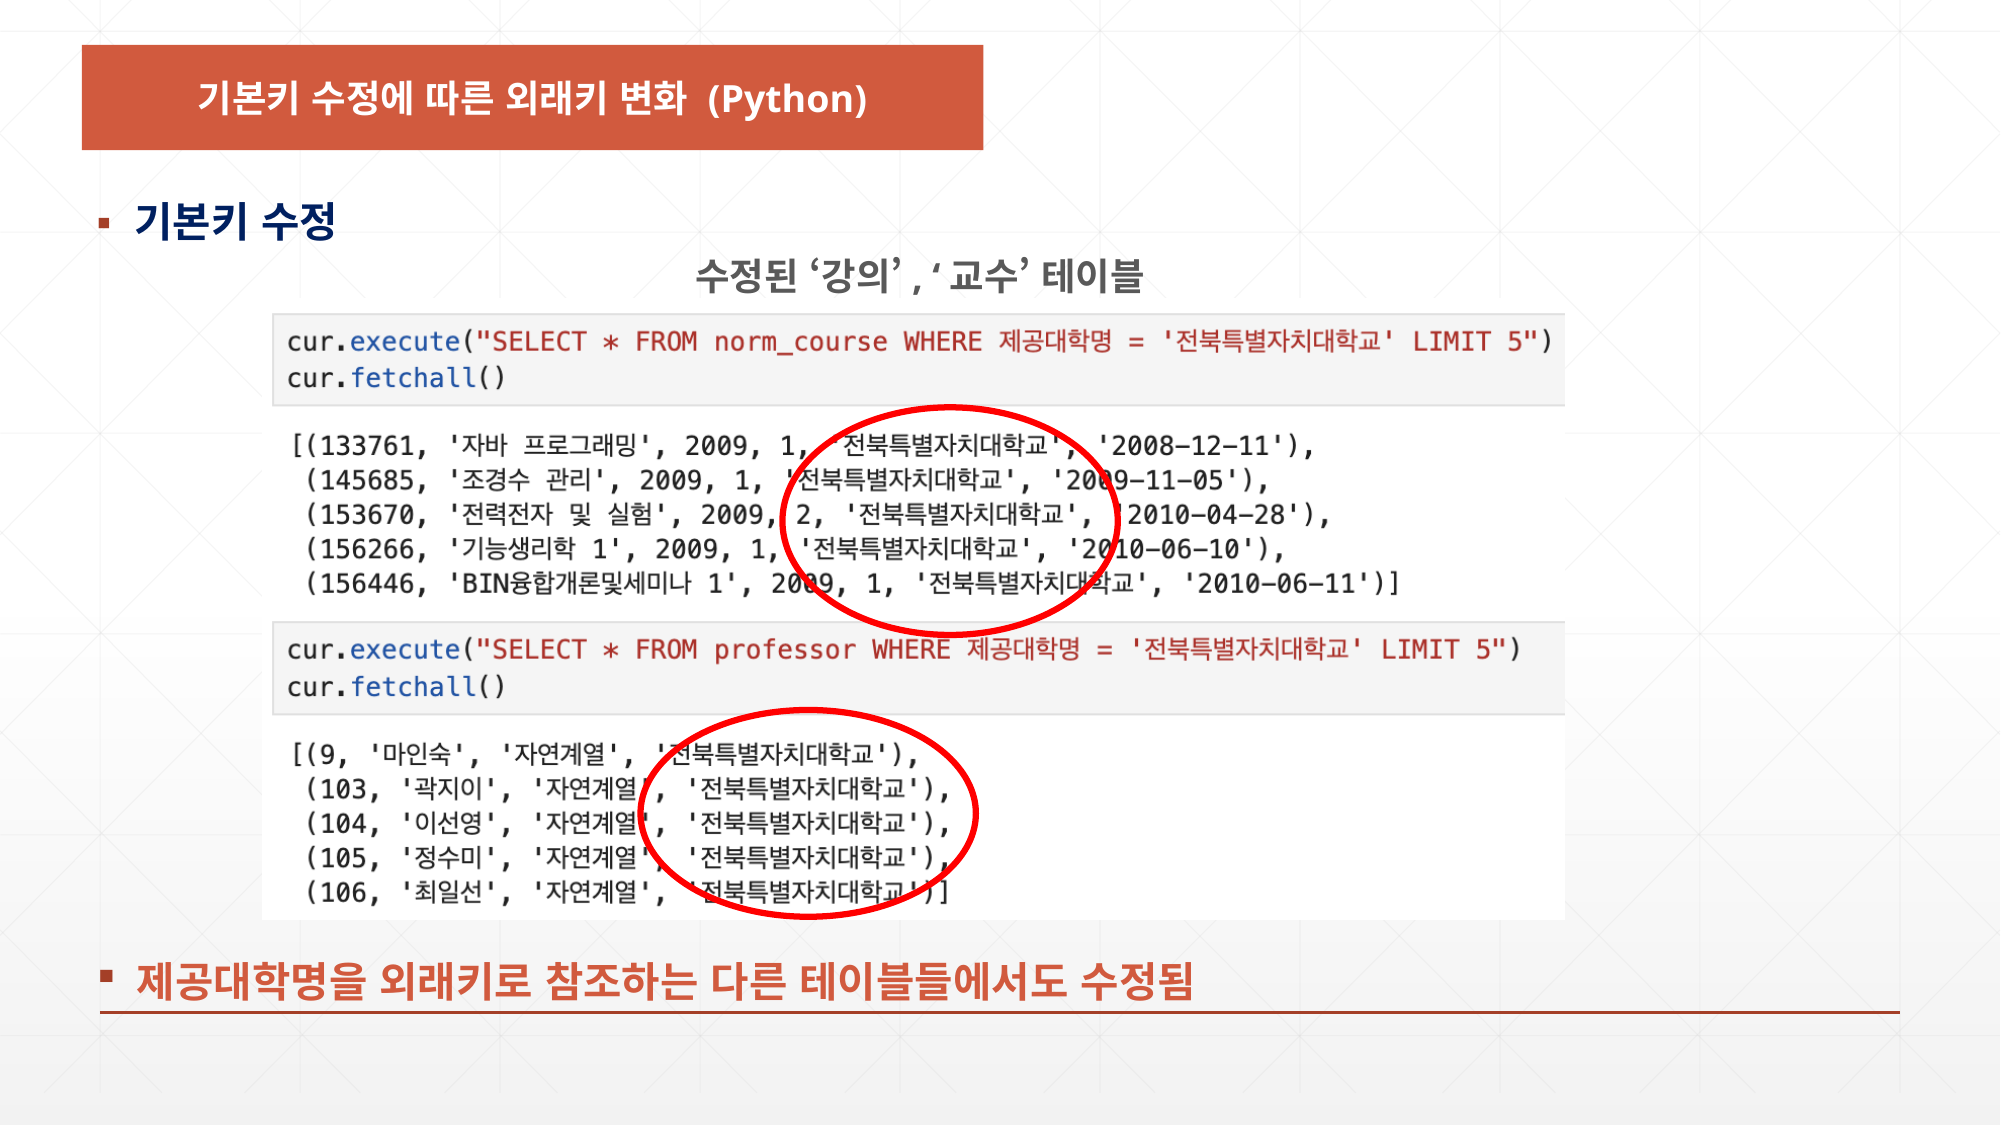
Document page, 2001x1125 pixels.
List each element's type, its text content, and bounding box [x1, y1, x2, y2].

text_box 수정된 ‘강의’, ‘교수’ 테이블 [419, 245, 1421, 298]
text_box 기본키 수정 [81, 194, 1895, 257]
picture [262, 298, 1565, 920]
list 제공대학명을 외래키로 참조하는 다른 테이블들에서도 수정됨 [81, 866, 1925, 1094]
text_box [81, 44, 984, 151]
